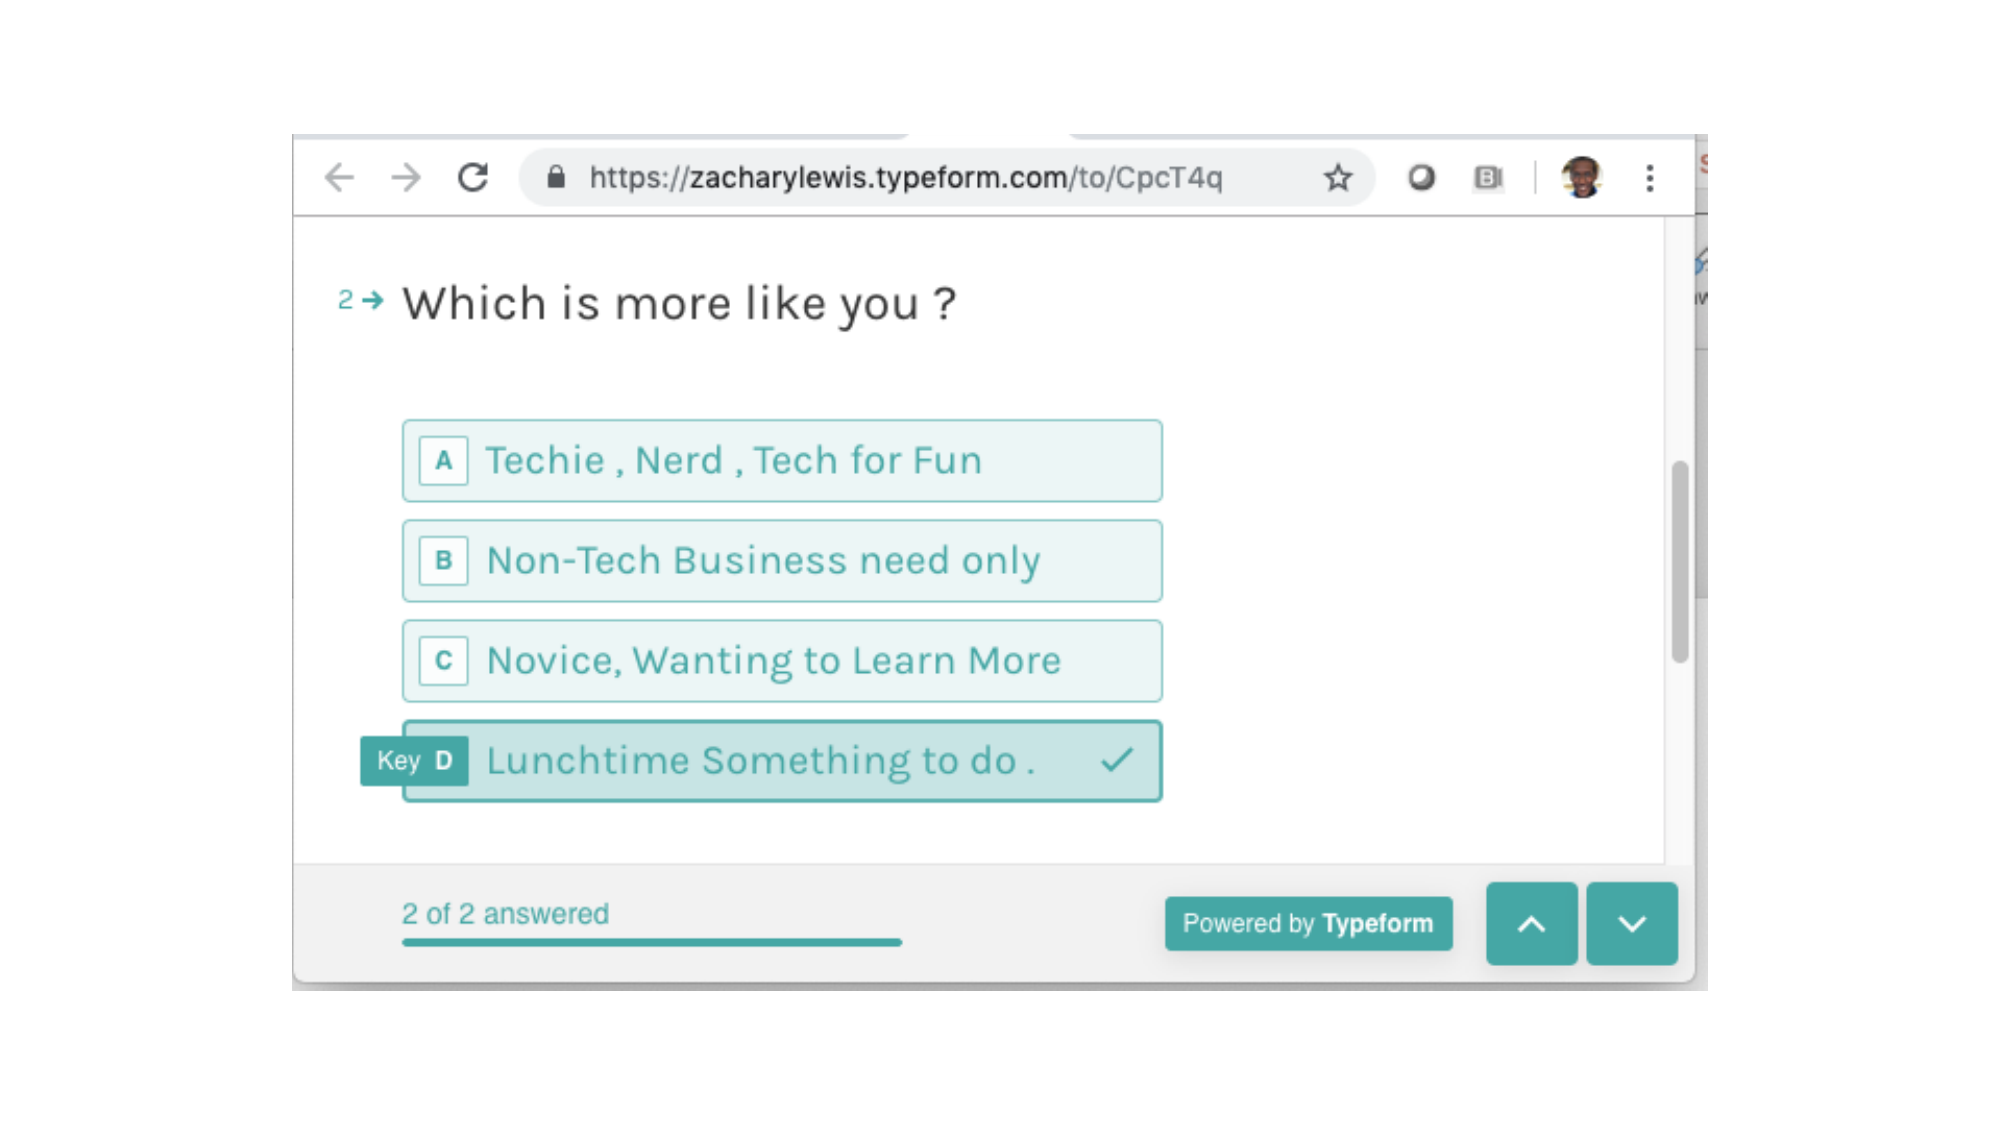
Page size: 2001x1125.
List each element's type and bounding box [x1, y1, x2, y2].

picture [292, 134, 1708, 991]
